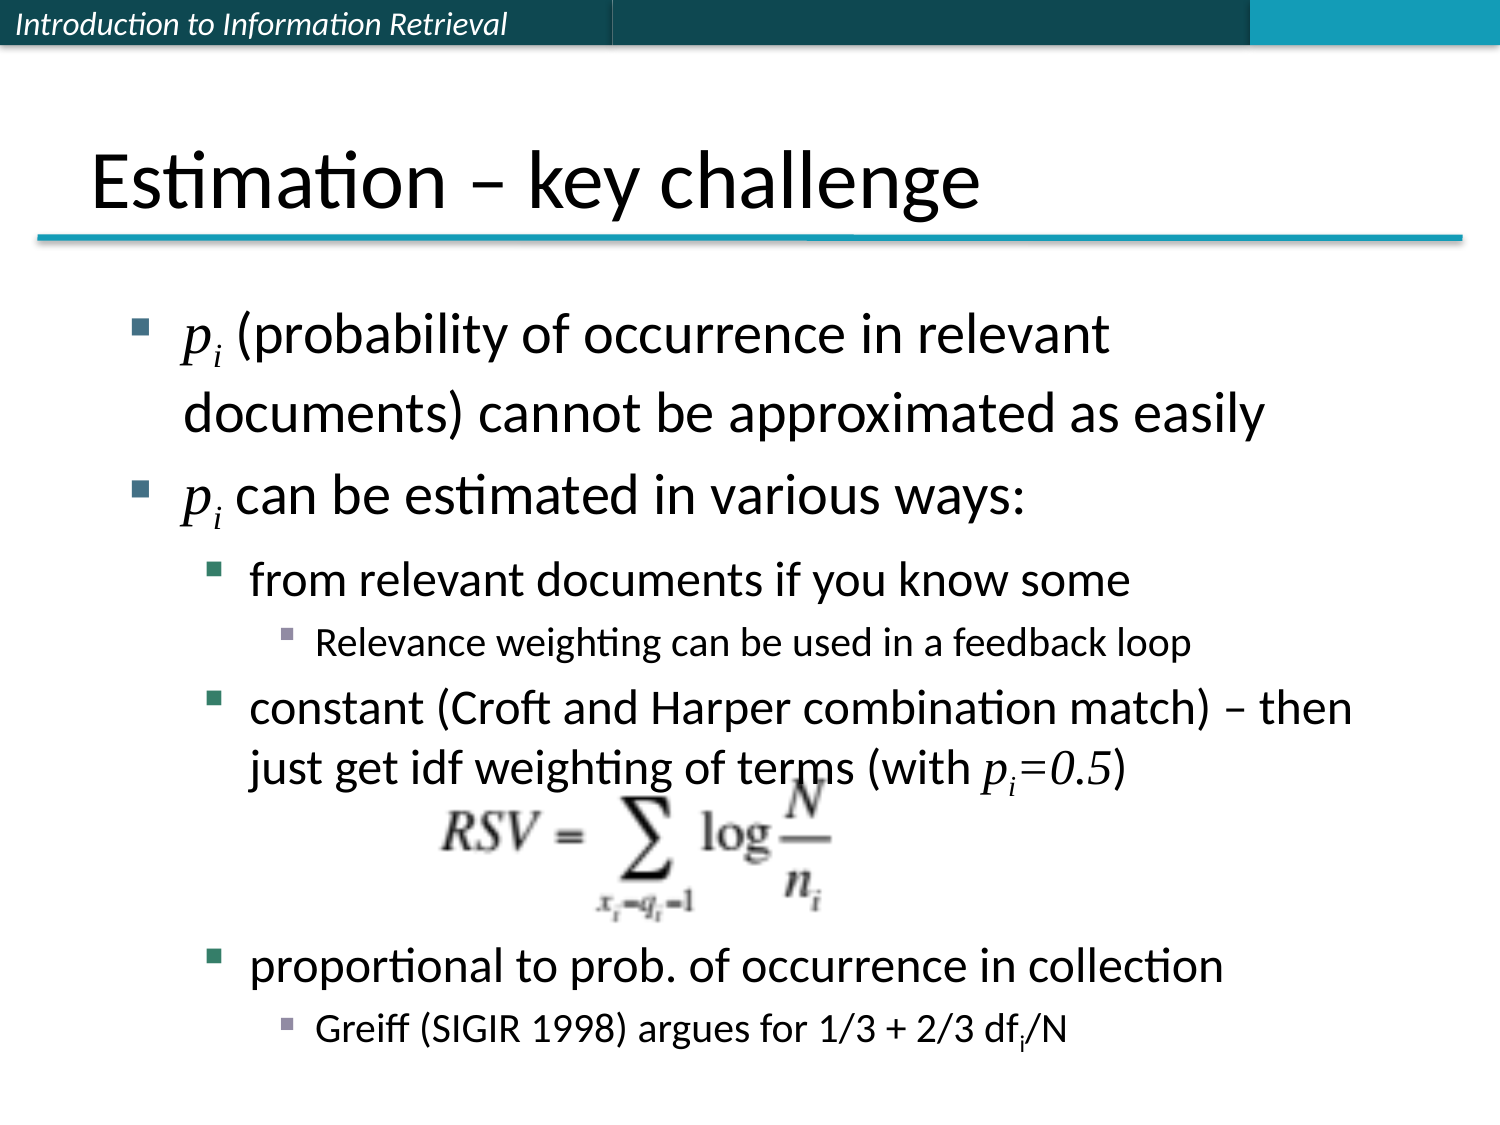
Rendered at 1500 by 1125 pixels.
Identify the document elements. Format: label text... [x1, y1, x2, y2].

title Estimation – key challenge [75, 45, 1425, 233]
list pi (probability of occurrence in relevant documents) cannot be approximated as easily pi can be estimated in various ways: from relevant documents if you know some Relevance weighting can be used in a feedback loop constant (Croft and Harper combination match) – then just get idf weighting of terms (with pi=0.5) proportional to prob. of occurrence in collection Greiff (SIGIR 1998) argues for 1/3 + 2/3 dfi/N [112, 287, 1413, 1088]
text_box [433, 762, 836, 928]
